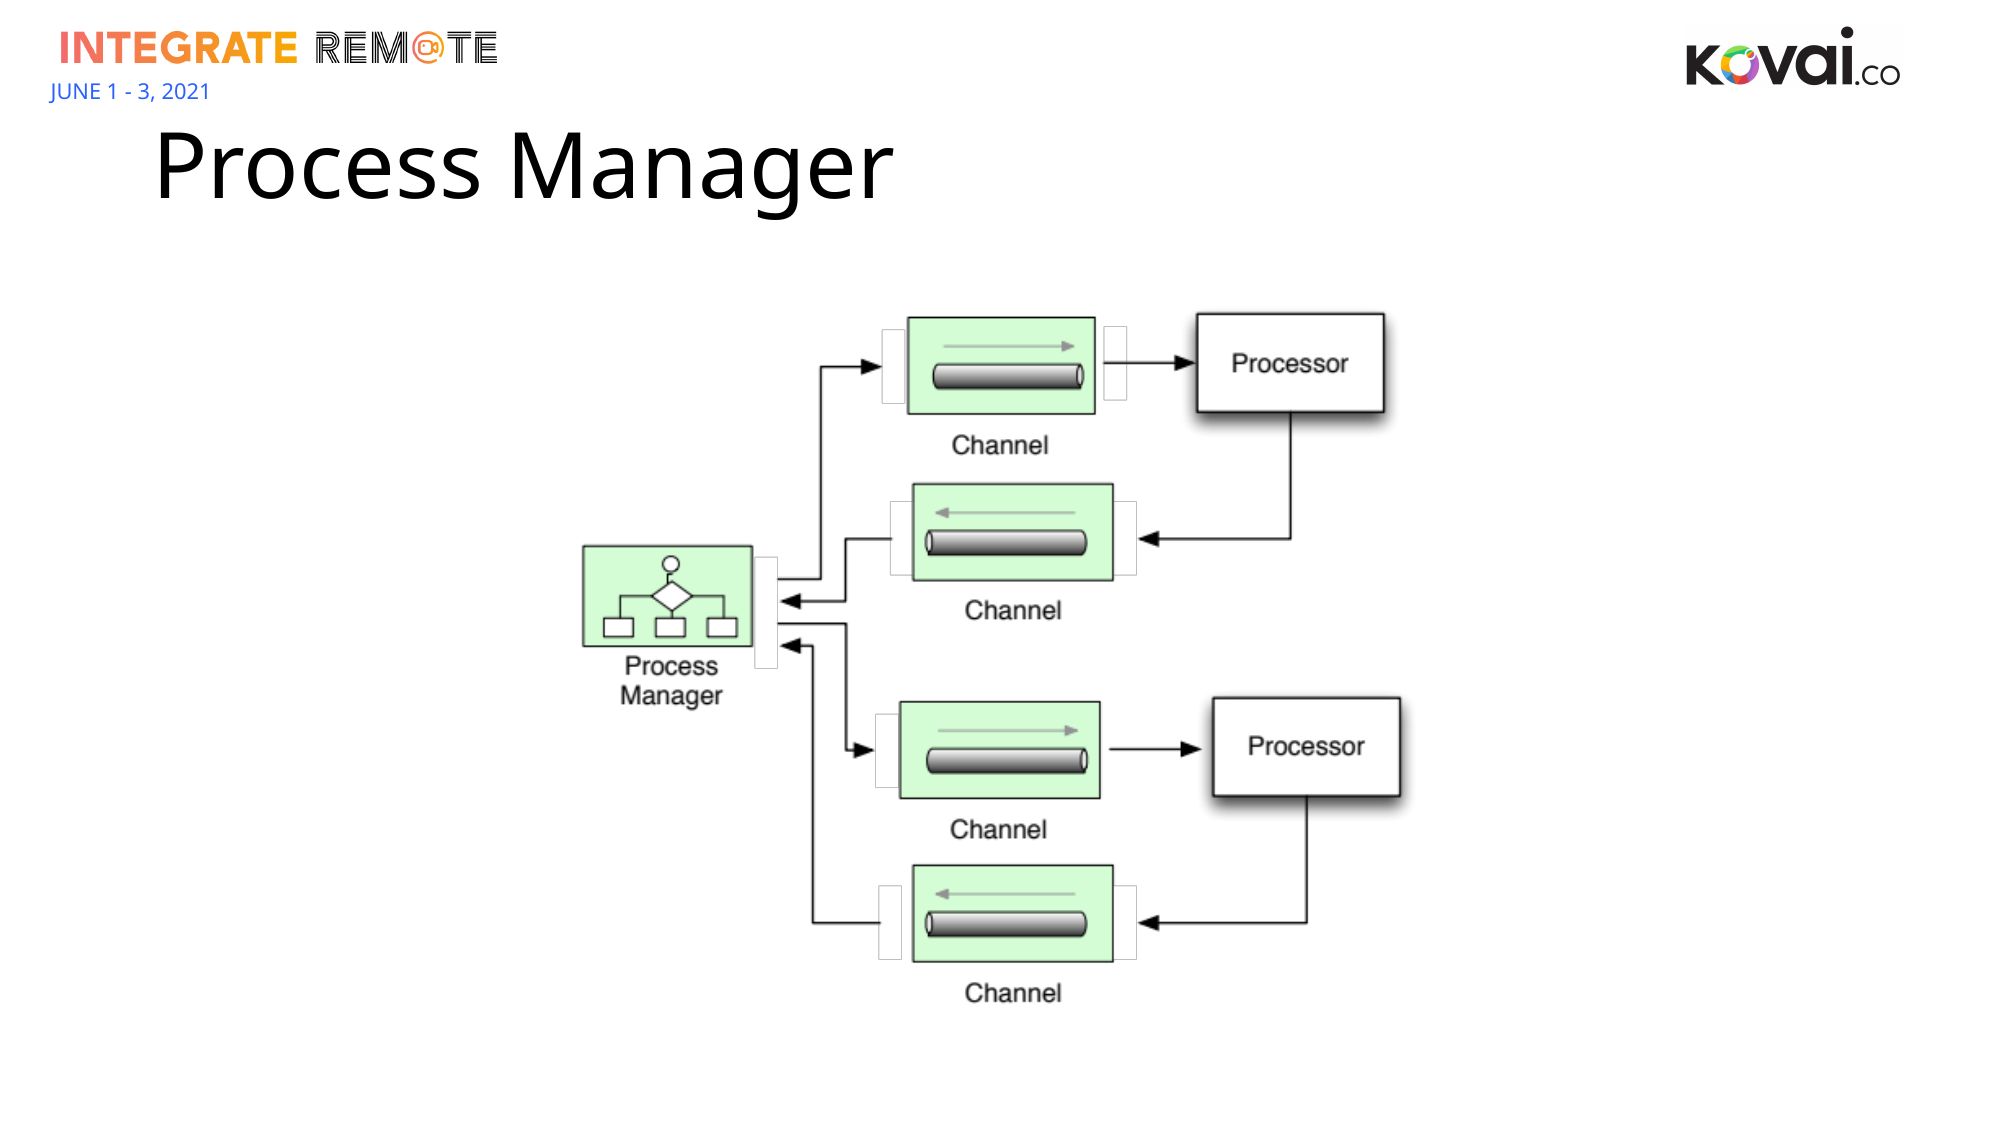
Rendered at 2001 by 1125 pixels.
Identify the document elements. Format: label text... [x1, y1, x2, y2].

picture [1684, 22, 1903, 88]
title Process Manager [137, 59, 1863, 278]
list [578, 299, 1421, 1014]
picture [58, 30, 498, 66]
